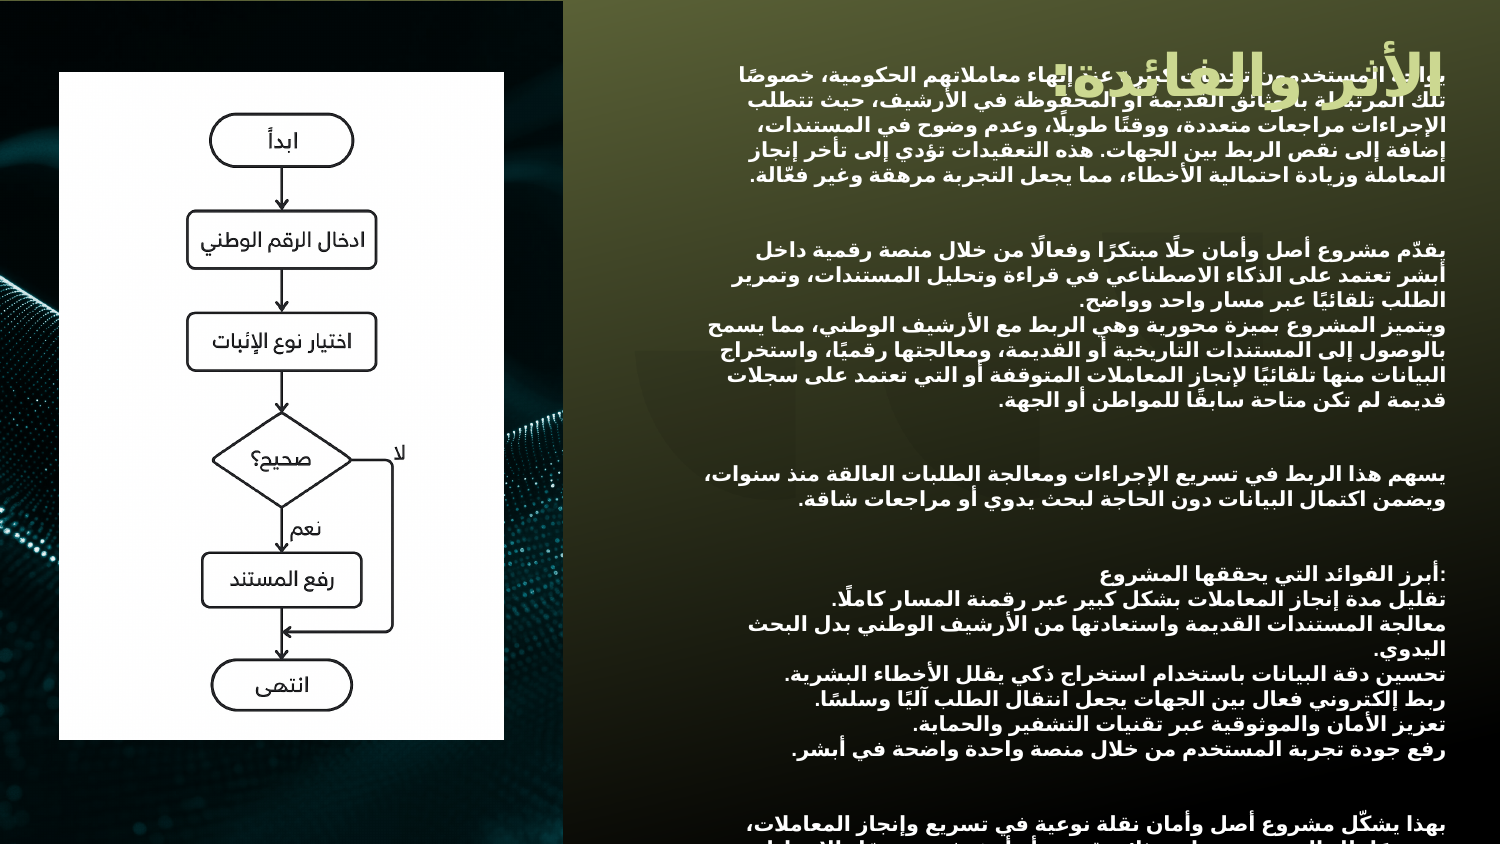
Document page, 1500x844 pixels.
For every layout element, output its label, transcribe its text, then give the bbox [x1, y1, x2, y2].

picture [0, 0, 1500, 844]
title الأثر والفائدة: [965, 17, 1463, 129]
text_box يواجه المستخدمون تحديات كبيرة عند إنهاء معاملاتهم الحكومية، خصوصًا تلك المرتبطة بالوثائق القديمة أو المحفوظة في الأرشيف، حيث تتطلب الإجراءات مراجعات متعددة، ووقتًا طويلًا، وعدم وضوح في المستندات، إضافة إلى نقص الربط بين الجهات. هذه التعقيدات تؤدي إلى تأخر إنجاز المعاملة وزيادة احتمالية الأخطاء، مما يجعل التجربة مرهقة وغير فعّالة. يقدّم مشروع أصل وأمان حلًا مبتكرًا وفعالًا من خلال منصة رقمية داخل أبشر تعتمد على الذكاء الاصطناعي في قراءة وتحليل المستندات، وتمرير الطلب تلقائيًا عبر مسار واحد وواضح. ويتميز المشروع بميزة محورية وهي الربط مع الأرشيف الوطني، مما يسمح بالوصول إلى المستندات التاريخية أو القديمة، ومعالجتها رقميًا، واستخراج البيانات منها تلقائيًا لإنجاز المعاملات المتوقفة أو التي تعتمد على سجلات قديمة لم تكن متاحة سابقًا للمواطن أو الجهة. يسهم هذا الربط في تسريع الإجراءات ومعالجة الطلبات العالقة منذ سنوات، ويضمن اكتمال البيانات دون الحاجة لبحث يدوي أو مراجعات شاقة. أبرز الفوائد التي يحققها المشروع: تقليل مدة إنجاز المعاملات بشكل كبير عبر رقمنة المسار كاملًا. معالجة المستندات القديمة واستعادتها من الأرشيف الوطني بدل البحث اليدوي. تحسين دقة البيانات باستخدام استخراج ذكي يقلل الأخطاء البشرية. ربط إلكتروني فعال بين الجهات يجعل انتقال الطلب آليًا وسلسًا. تعزيز الأمان والموثوقية عبر تقنيات التشفير والحماية. رفع جودة تجربة المستخدم من خلال منصة واحدة واضحة في أبشر. بهذا يشكّل مشروع أصل وأمان نقلة نوعية في تسريع وإنجاز المعاملات، خصوصًا تلك التي تعتمد على وثائق قديمة أو أرشيفية، ويحوّل الإجراءات من عمل تقليدي معقد إلى تجربة رقمية حديثة وفعالة [686, 379, 1462, 605]
